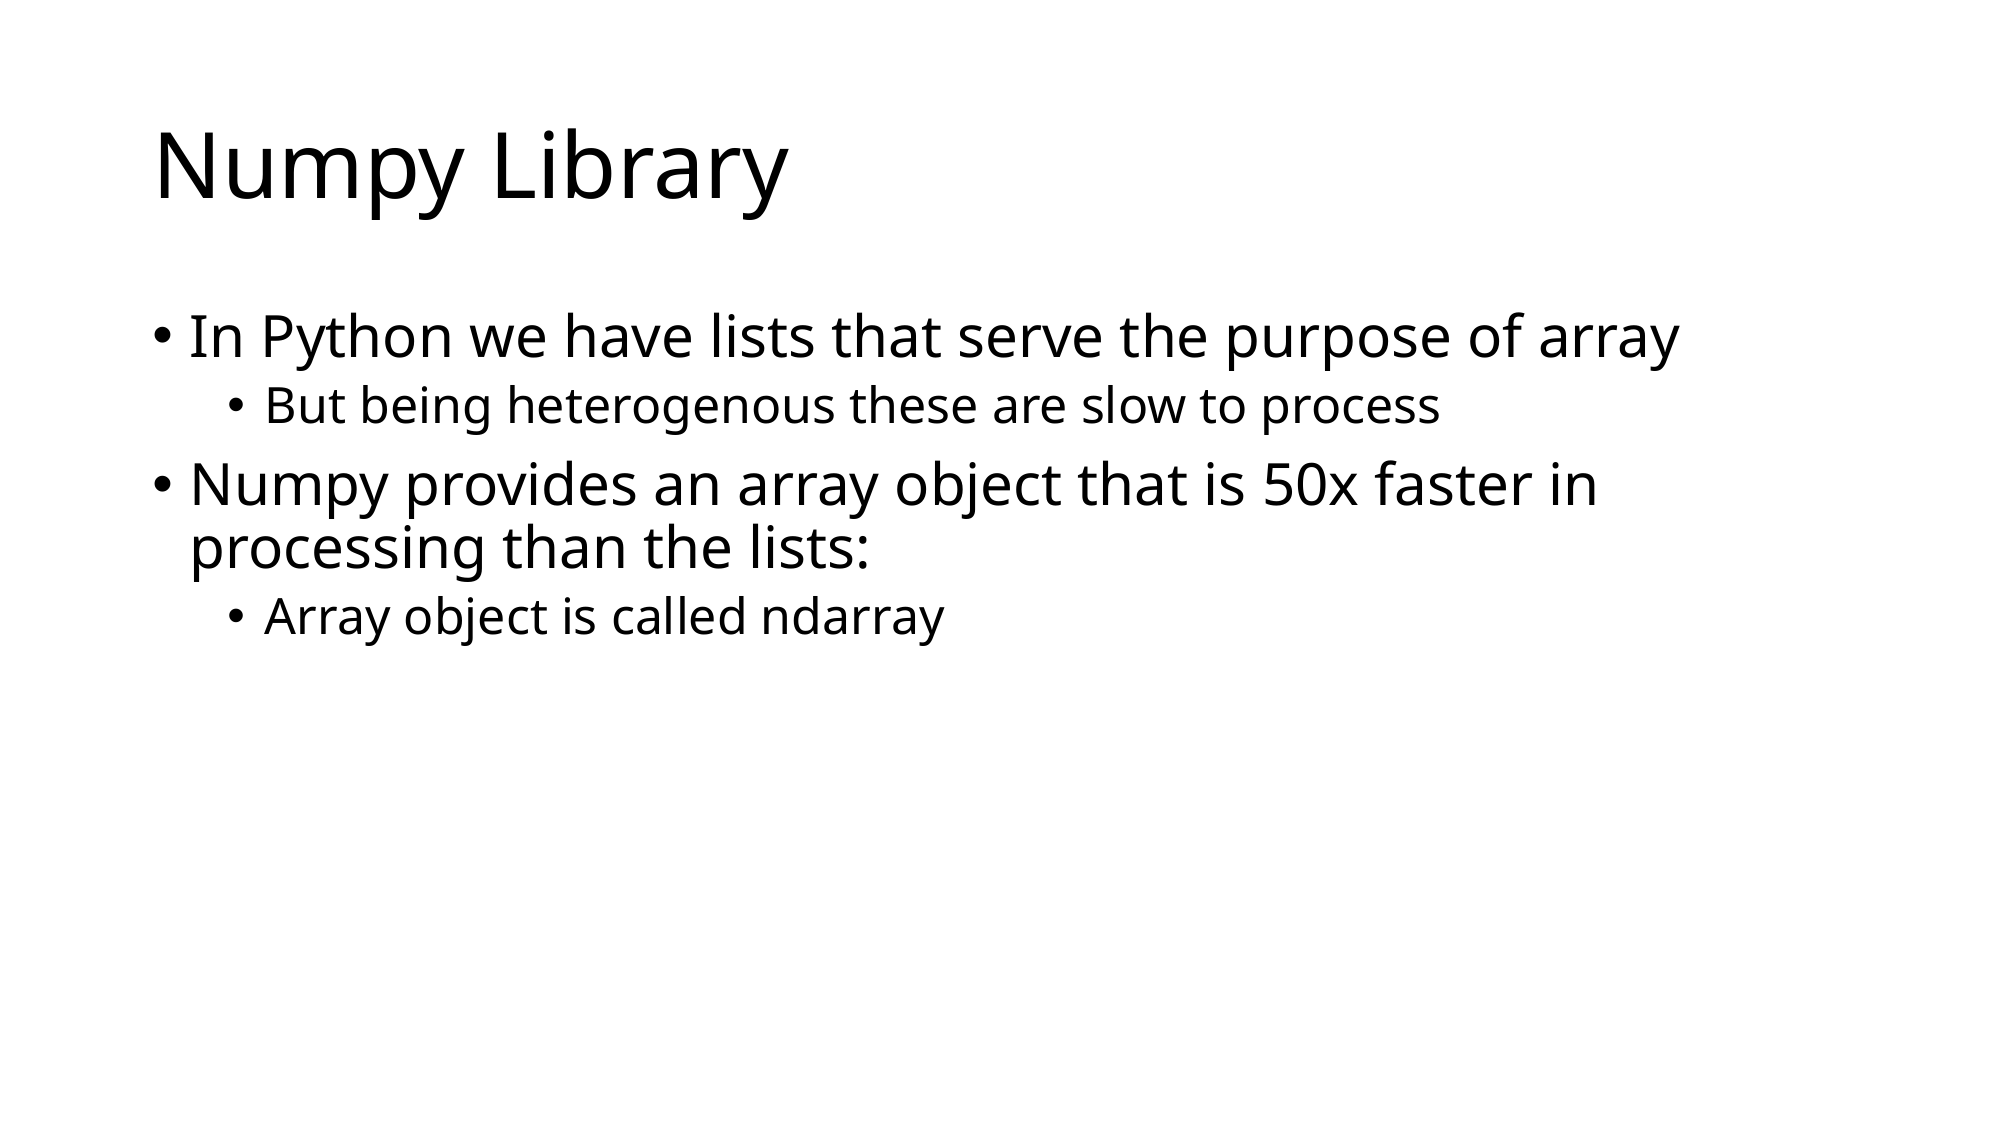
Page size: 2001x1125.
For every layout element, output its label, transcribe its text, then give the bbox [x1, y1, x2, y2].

title Numpy Library [137, 59, 1863, 278]
list In Python we have lists that serve the purpose of array But being heterogenous these are slow to process Numpy provides an array object that is 50x faster in processing than the lists: Array object is called ndarray [137, 299, 1863, 1014]
